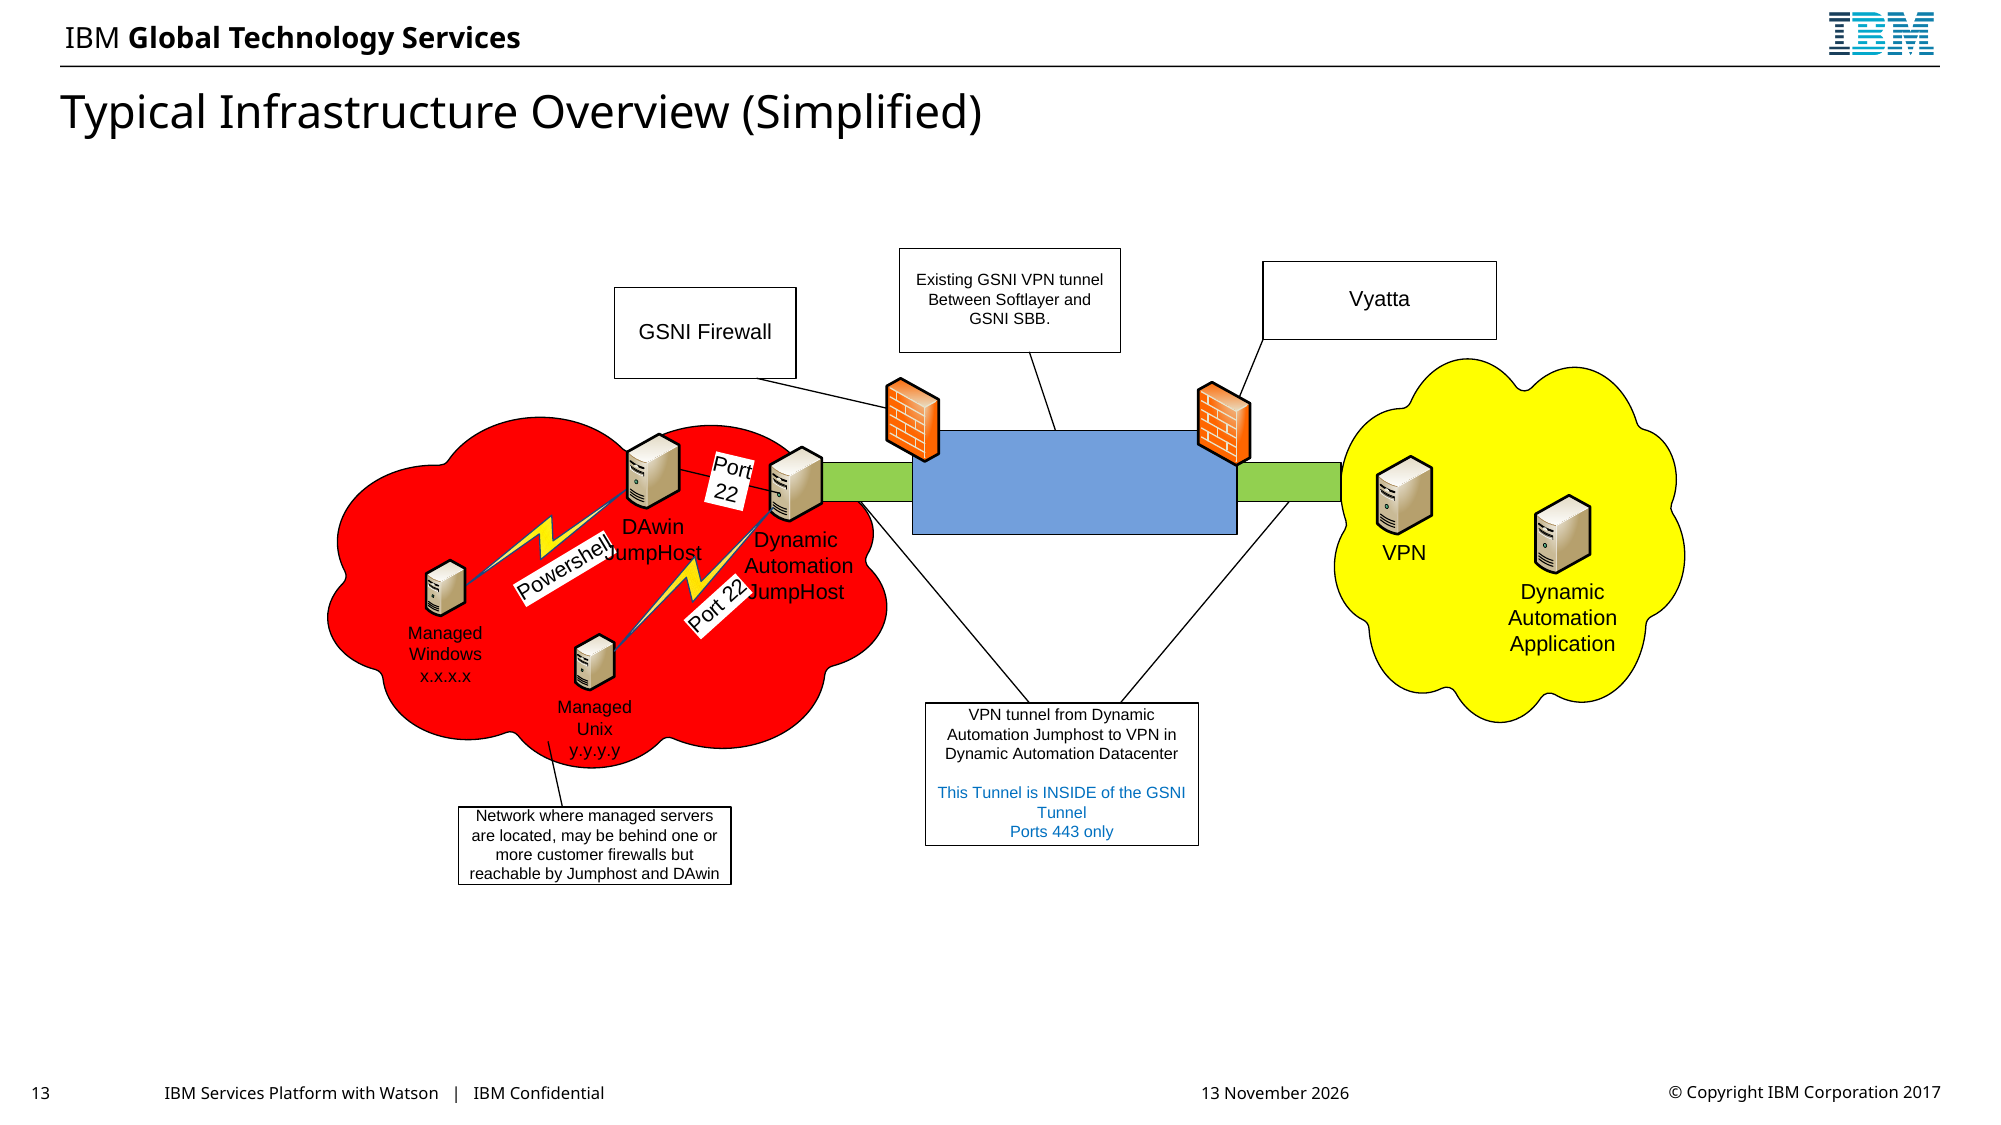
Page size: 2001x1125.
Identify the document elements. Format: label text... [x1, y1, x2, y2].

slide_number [1177, 1071, 1567, 1125]
slide_number 13 [7, 1071, 134, 1125]
picture [1829, 12, 1934, 55]
title Typical Infrastructure Overview (Simplified) [60, 75, 1940, 213]
footer IBM Services Platform with Watson | IBM Confidential [149, 1071, 1173, 1125]
picture [324, 245, 1688, 888]
